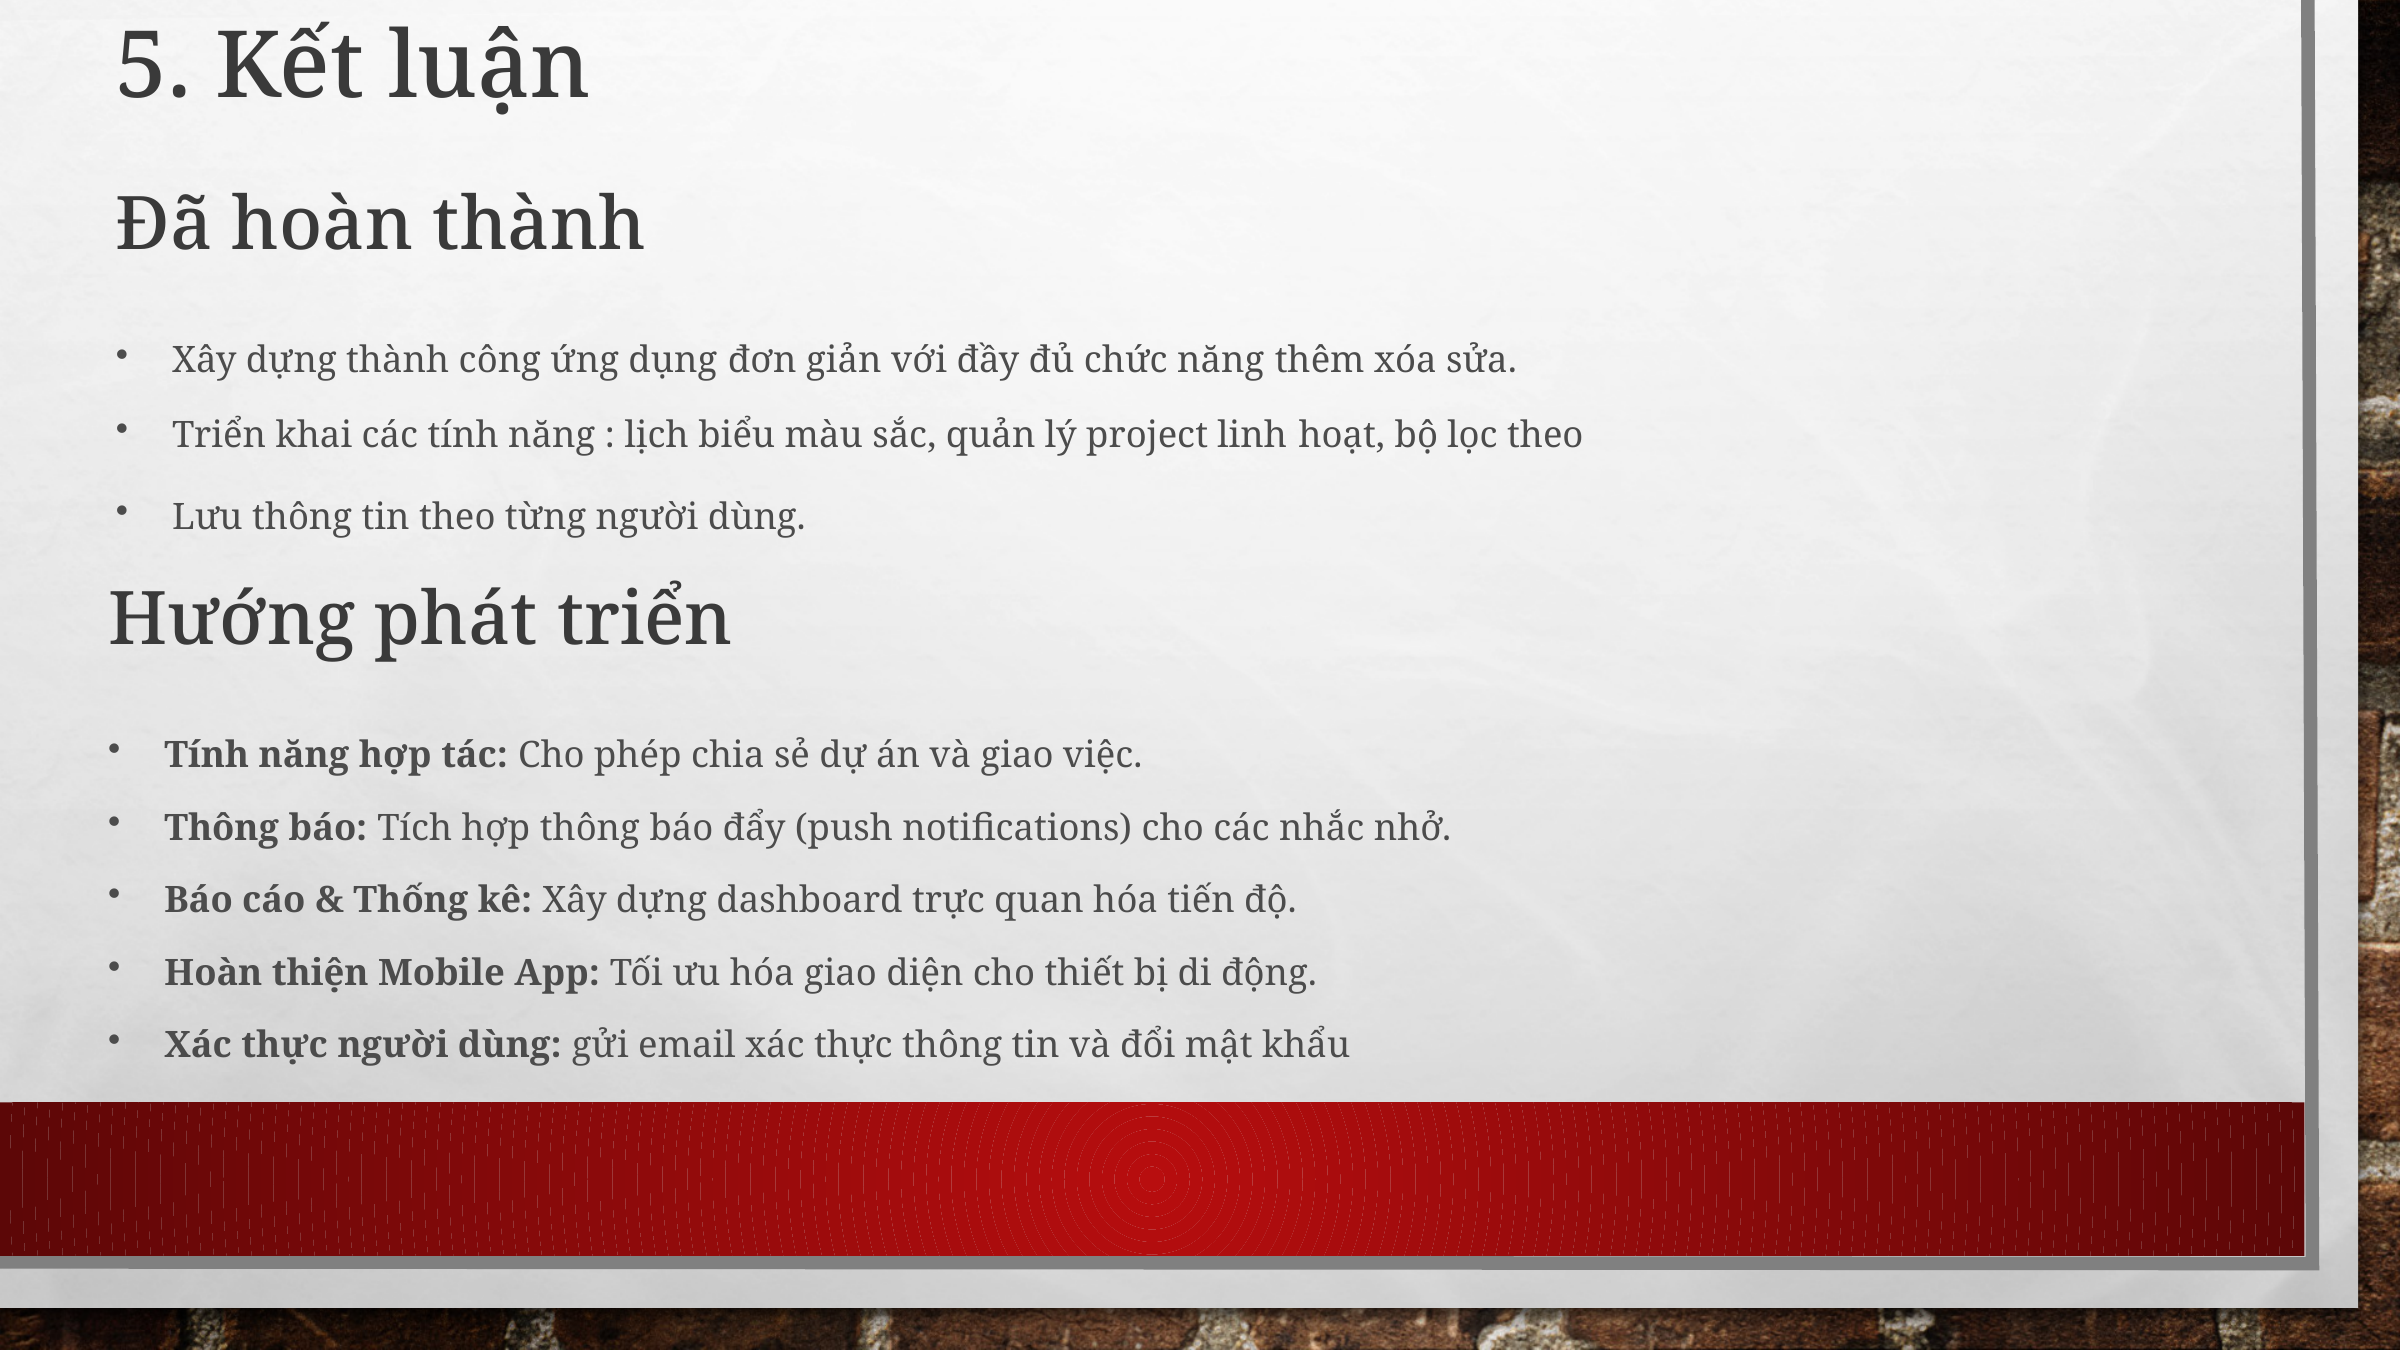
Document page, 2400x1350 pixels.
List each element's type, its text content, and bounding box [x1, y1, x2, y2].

text_box Xây dựng thành công ứng dụng đơn giản với đầy đủ chức năng thêm xóa sửa. [115, 320, 2256, 381]
text_box 5. Kết luận [115, 0, 1440, 117]
text_box Hướng phát triển [108, 566, 853, 660]
text_box Tính năng hợp tác: Cho phép chia sẻ dự án và giao việc. [108, 715, 2248, 776]
text_box Triển khai các tính năng : lịch biểu màu sắc, quản lý project linh hoạt, bộ lọc theo [115, 395, 2256, 456]
text_box Thông báo: Tích hợp thông báo đẩy (push notifications) cho các nhắc nhở. [108, 788, 2248, 848]
text_box Báo cáo & Thống kê: Xây dựng dashboard trực quan hóa tiến độ. [108, 860, 2248, 921]
text_box Đã hoàn thành [115, 172, 861, 266]
text_box Xác thực người dùng: gửi email xác thực thông tin và đổi mật khẩu [108, 1005, 2248, 1066]
text_box Lưu thông tin theo từng người dùng. [115, 477, 2256, 538]
picture [0, 0, 2400, 1350]
text_box Hoàn thiện Mobile App: Tối ưu hóa giao diện cho thiết bị di động. [108, 933, 2248, 993]
